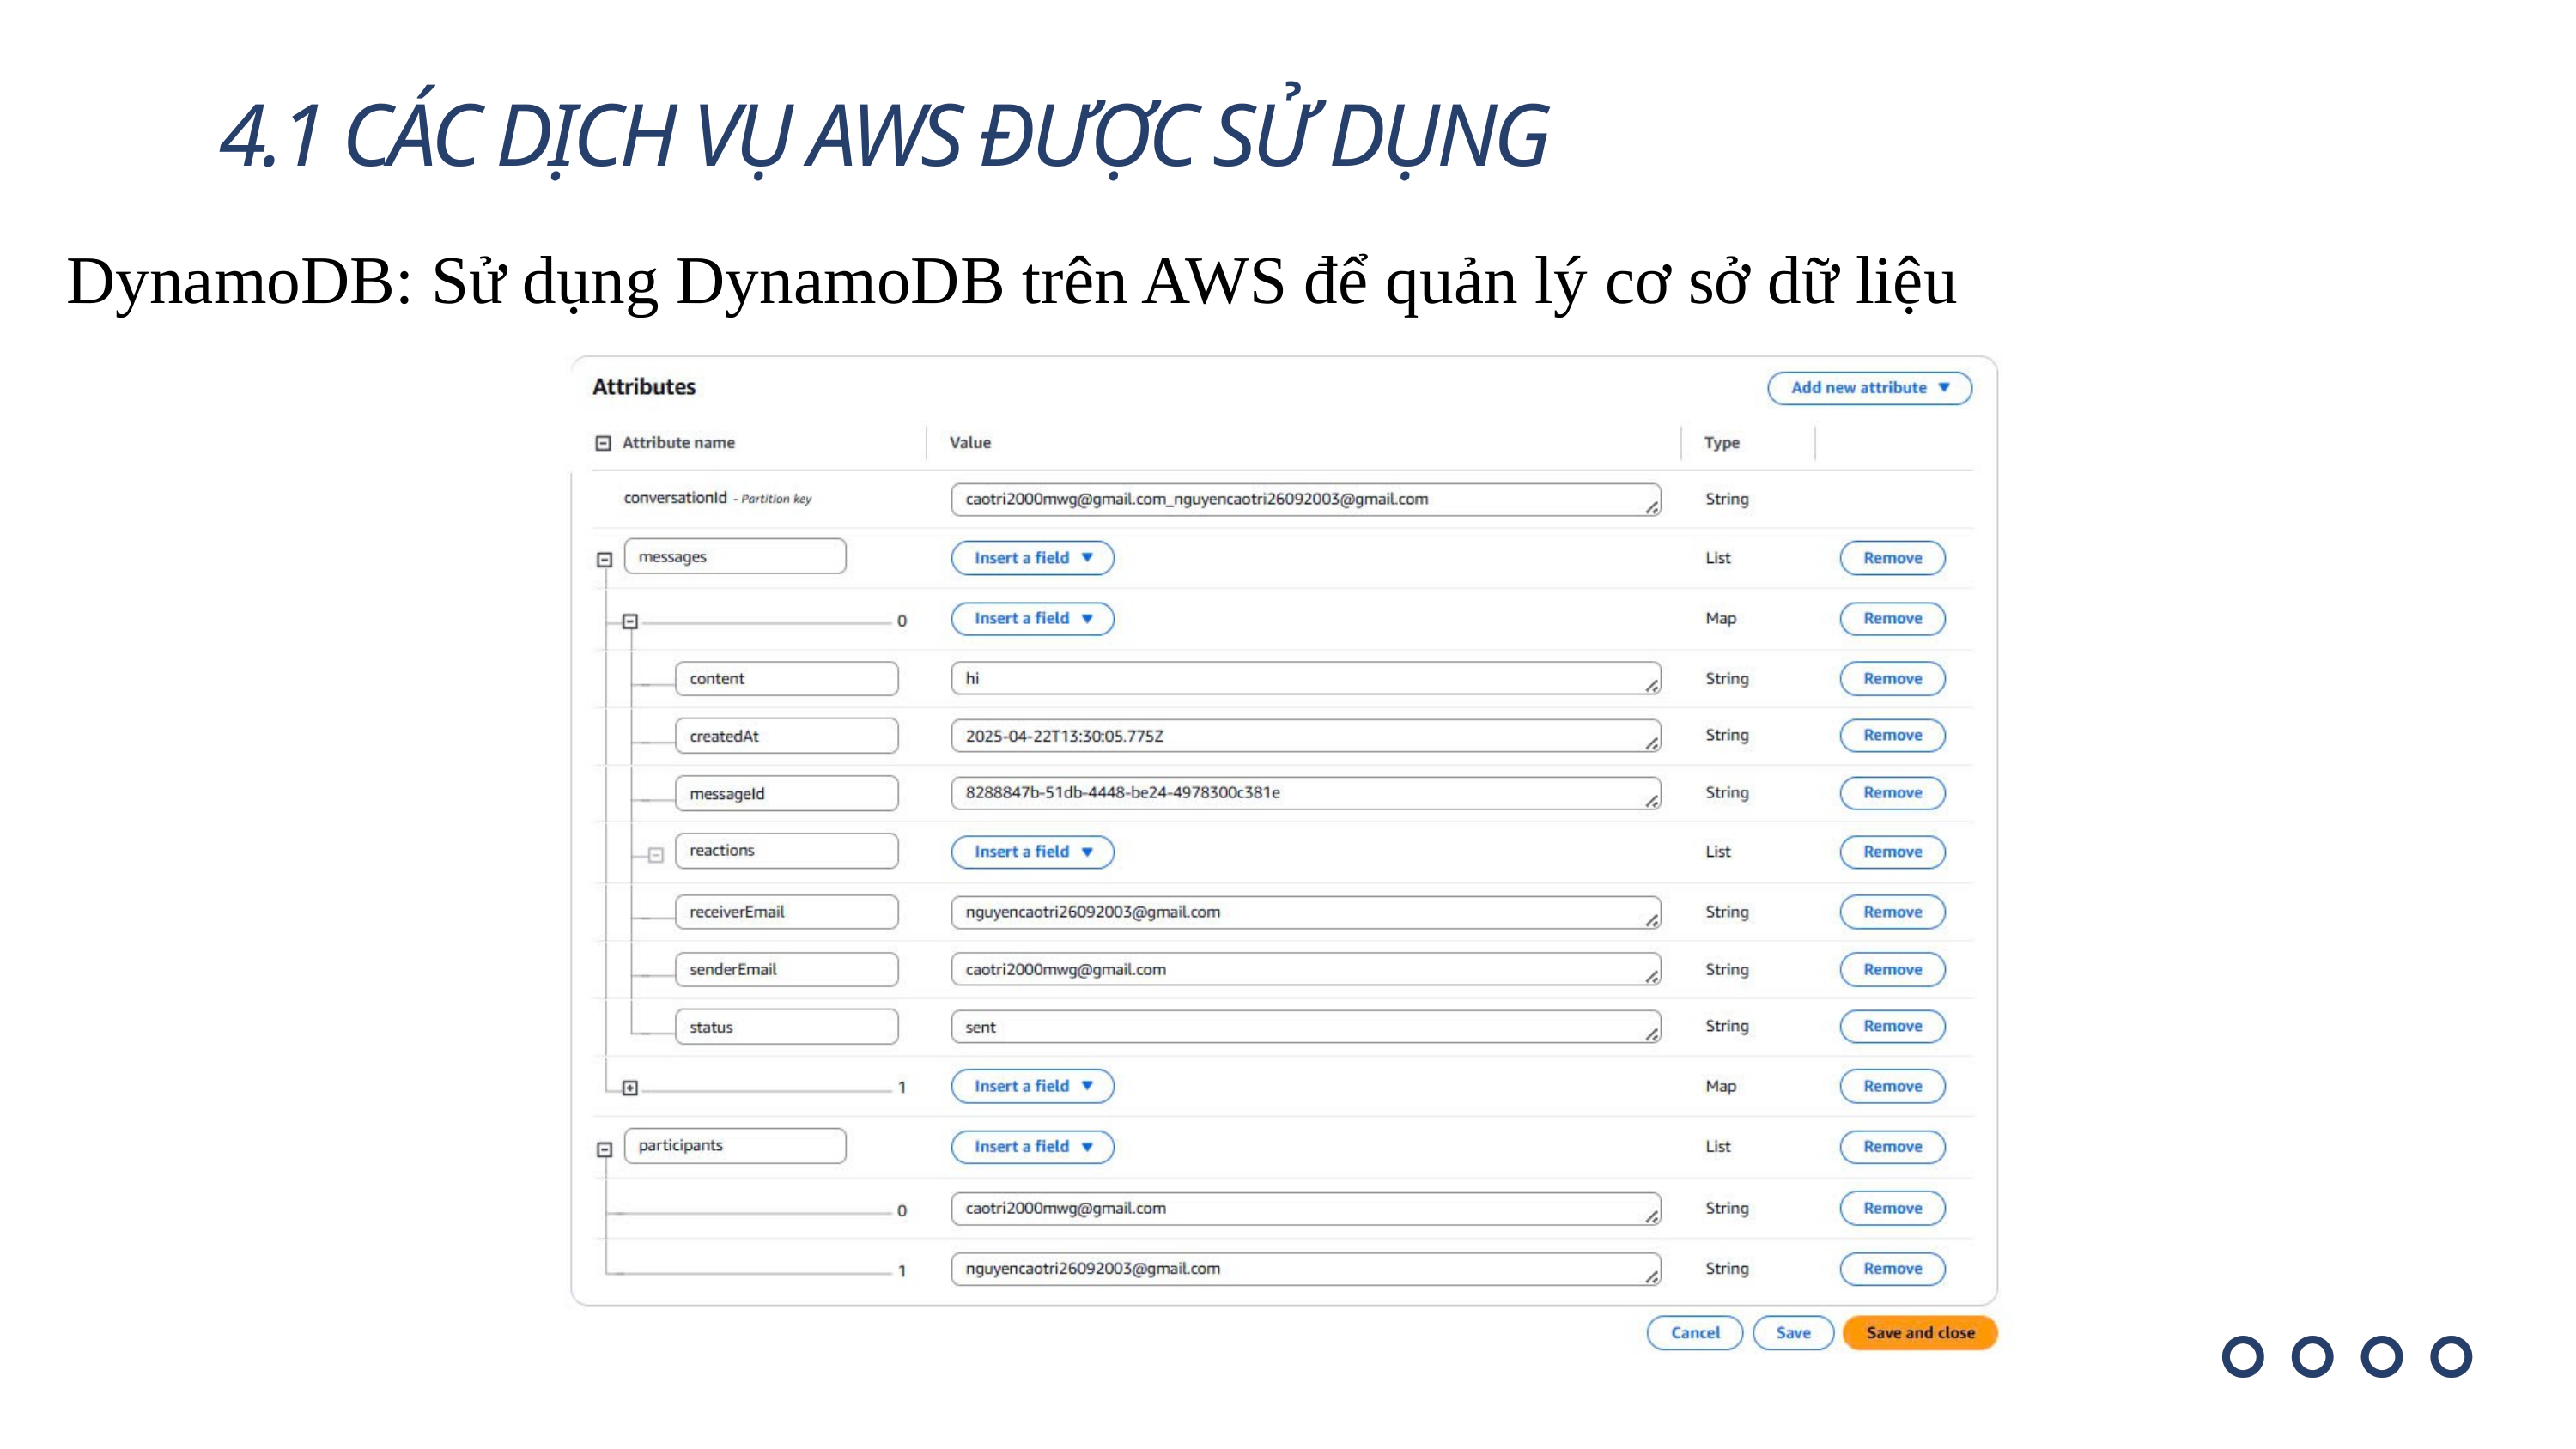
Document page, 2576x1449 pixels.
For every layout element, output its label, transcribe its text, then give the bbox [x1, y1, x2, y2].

text_box [2221, 1336, 2474, 1378]
text_box 4.1 CÁC DỊCH VỤ AWS ĐƯỢC SỬ DỤNG [0, 117, 1965, 184]
text_box DynamoDB: Sử dụng DynamoDB trên AWS để quản lý cơ sở dữ liệu [0, 188, 2576, 324]
picture [555, 344, 2021, 1355]
